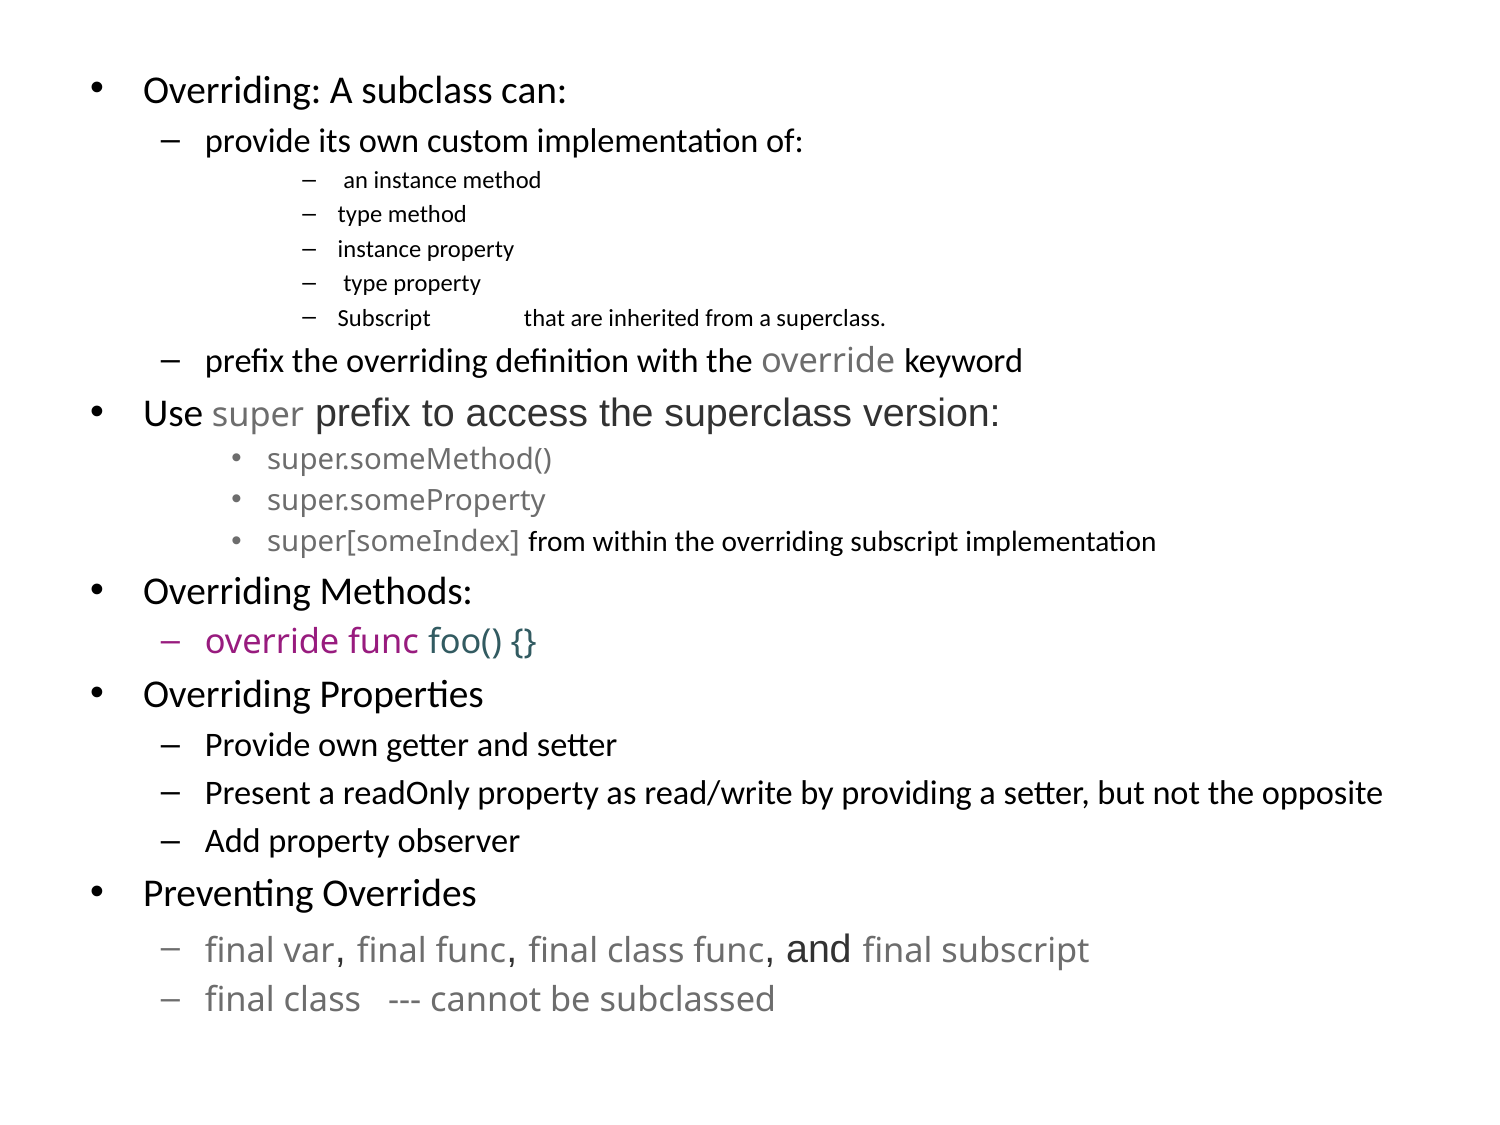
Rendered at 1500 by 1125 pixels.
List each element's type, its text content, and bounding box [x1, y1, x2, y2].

list Overriding: A subclass can: provide its own custom implementation of: an instance method type method instance property type property Subscript that are inherited from a superclass. prefix the overriding definition with the override keyword Use super prefix to access the superclass version: super.someMethod() super.someProperty super[someIndex] from within the overriding subscript implementation Overriding Methods: override func foo() {} Overriding Properties Provide own getter and setter Present a readOnly property as read/write by providing a setter, but not the opposite Add property observer Preventing Overrides final var, final func, final class func, and final subscript final class --- cannot be subclassed [75, 56, 1425, 1071]
